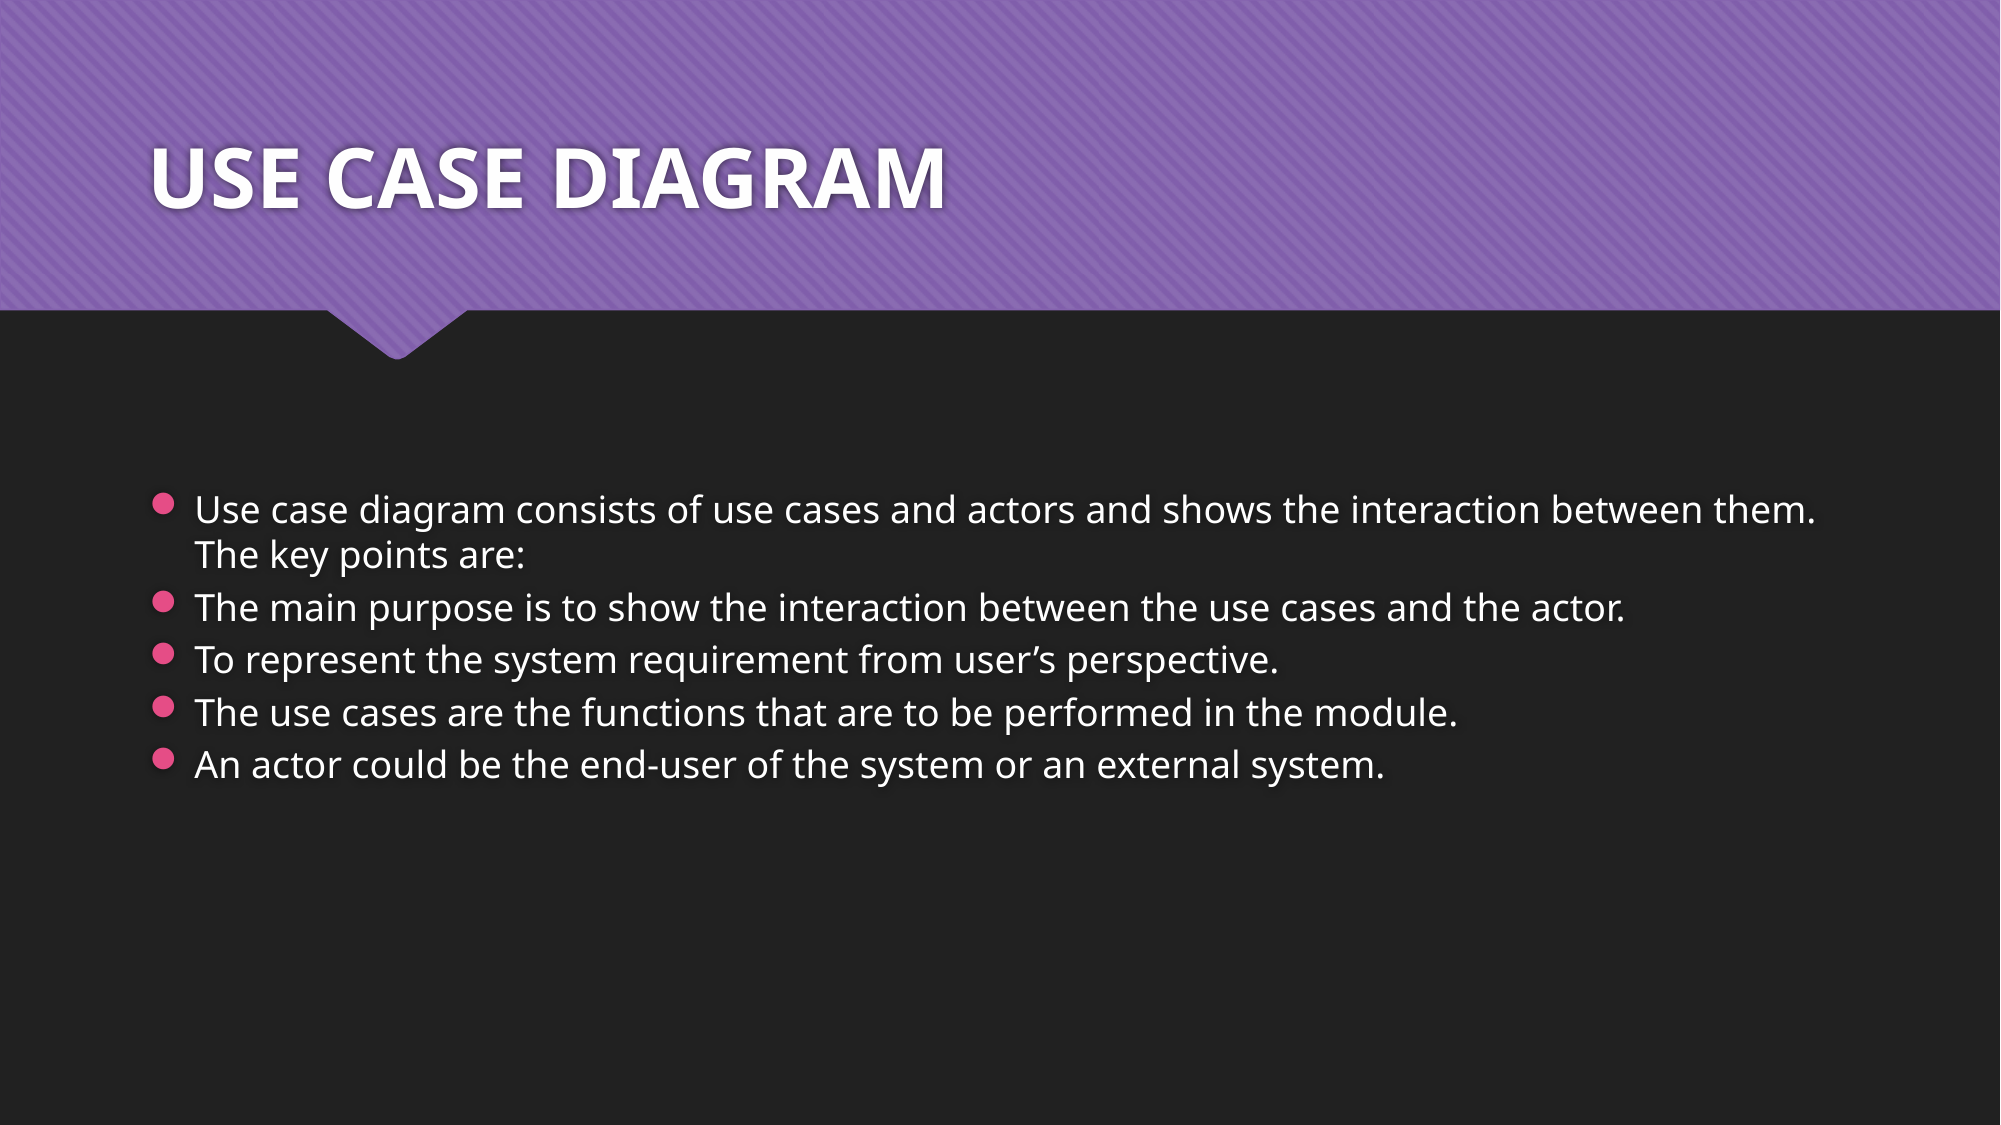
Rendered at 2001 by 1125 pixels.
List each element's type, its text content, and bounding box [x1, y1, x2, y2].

title USE CASE DIAGRAM [132, 73, 1868, 233]
list Use case diagram consists of use cases and actors and shows the interaction between them. The key points are: The main purpose is to show the interaction between the use cases and the actor. To represent the system requirement from user’s perspective. The use cases are the functions that are to be performed in the module. An actor could be the end-user of the system or an external system. [134, 364, 1866, 962]
